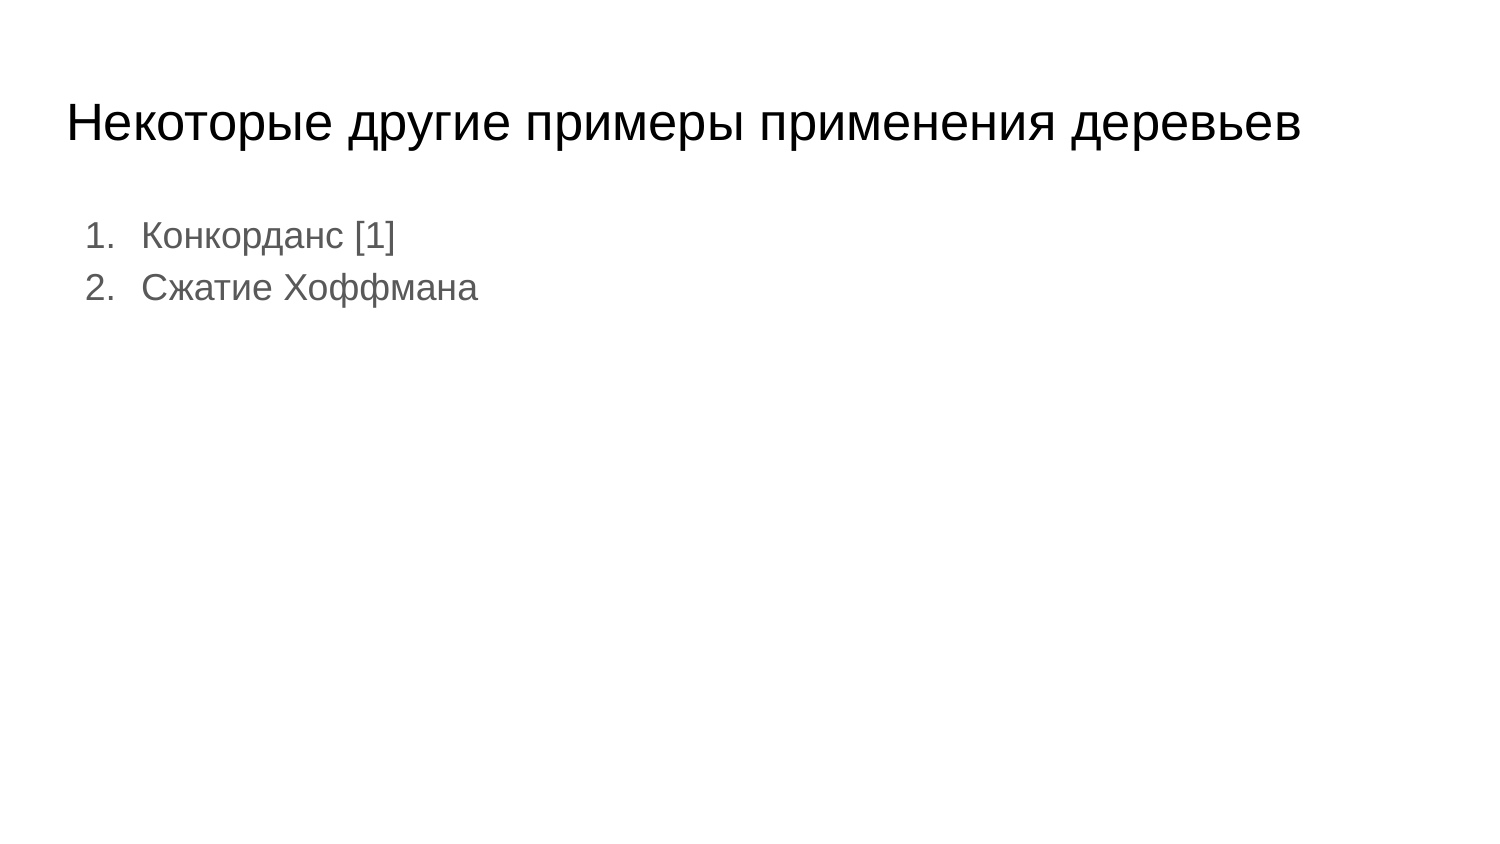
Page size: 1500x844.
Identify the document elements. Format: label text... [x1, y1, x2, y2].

title Некоторые другие примеры применения деревьев [51, 72, 1449, 167]
list Конкорданс [1] Сжатие Хоффмана [51, 189, 1449, 750]
